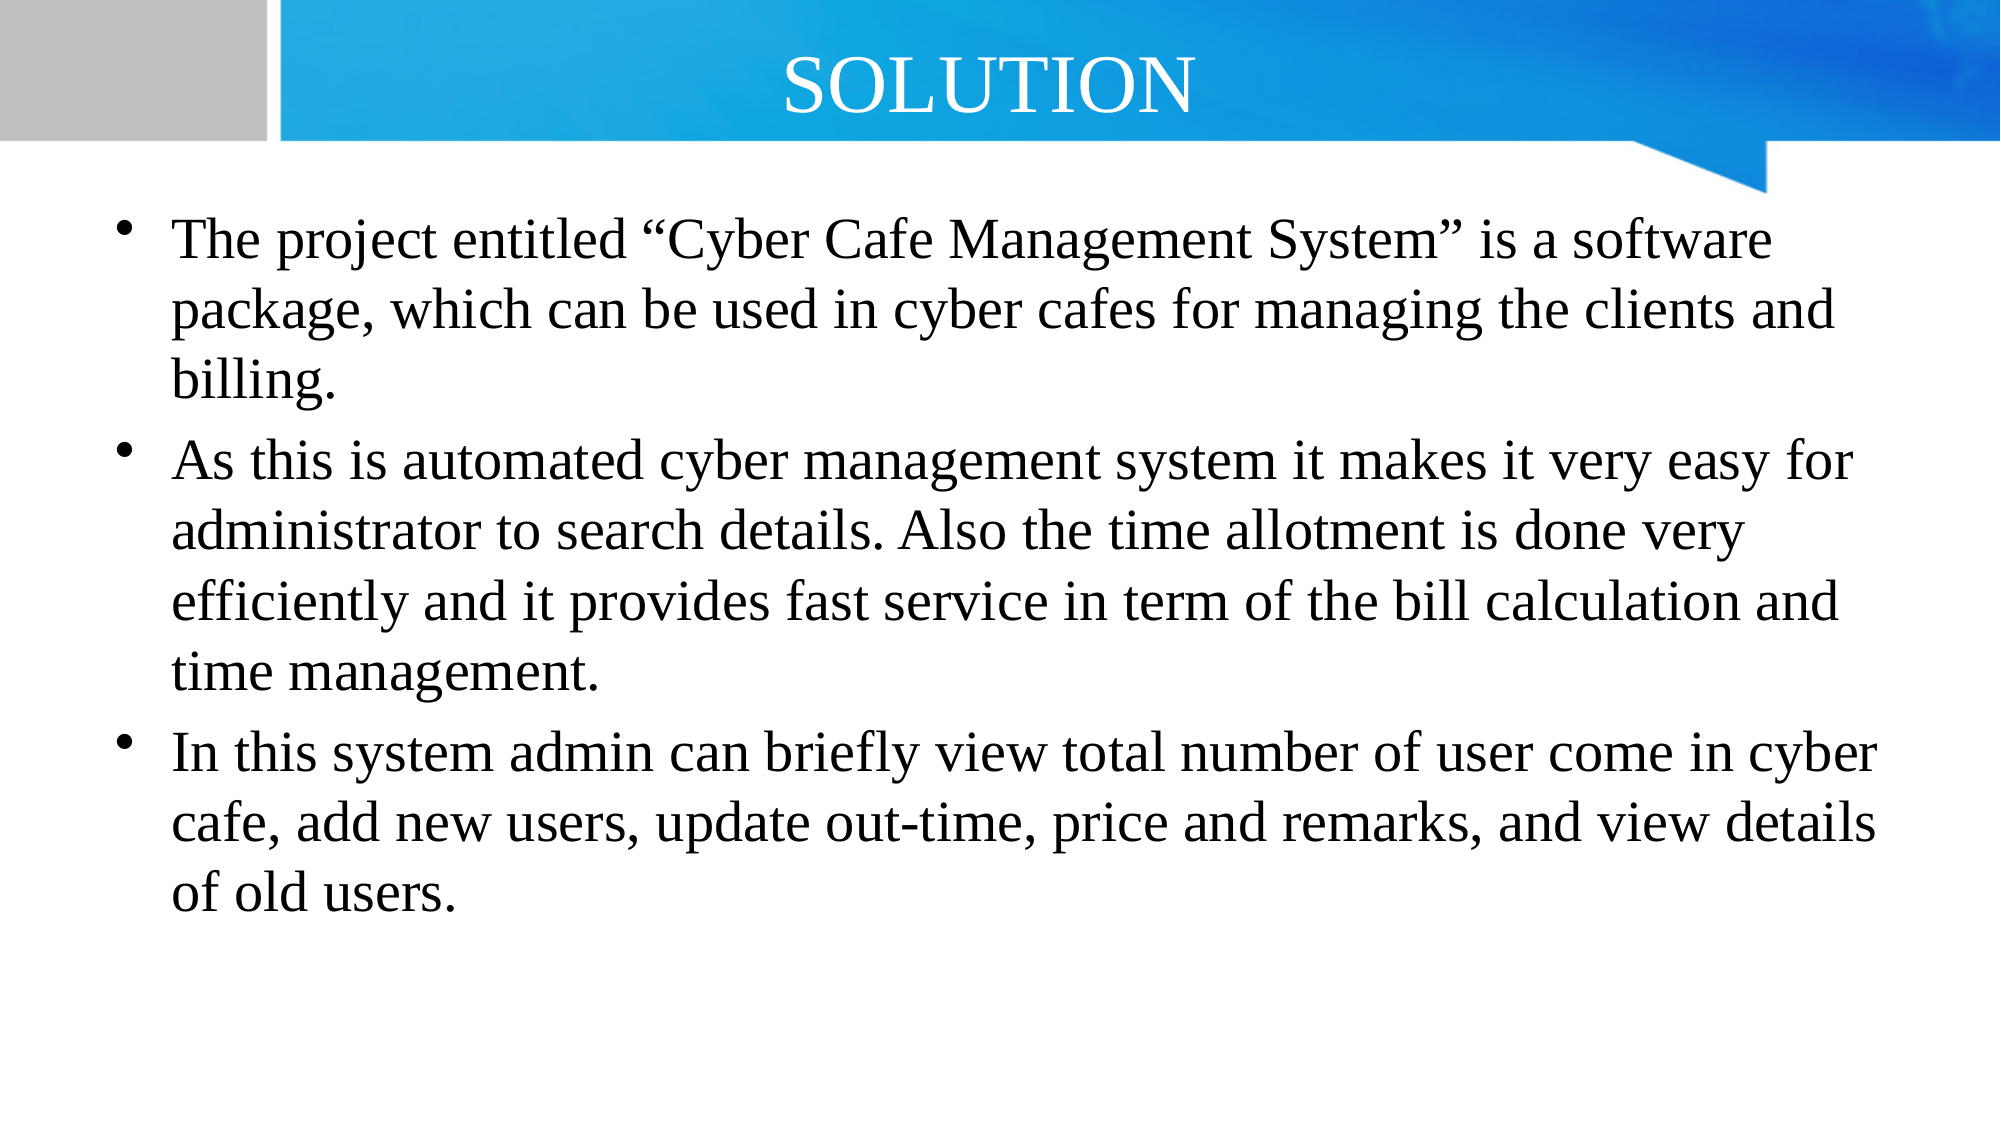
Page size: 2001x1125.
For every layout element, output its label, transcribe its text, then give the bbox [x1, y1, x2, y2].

title SOLUTION [99, 30, 1901, 127]
list The project entitled “Cyber Cafe Management System” is a software package, which can be used in cyber cafes for managing the clients and billing. As this is automated cyber management system it makes it very easy for administrator to search details. Also the time allotment is done very efficiently and it provides fast service in term of the bill calculation and time management. In this system admin can briefly view total number of user come in cyber cafe, add new users, update out-time, price and remarks, and view details of old users. [99, 192, 1901, 1006]
picture [0, 0, 2000, 1125]
